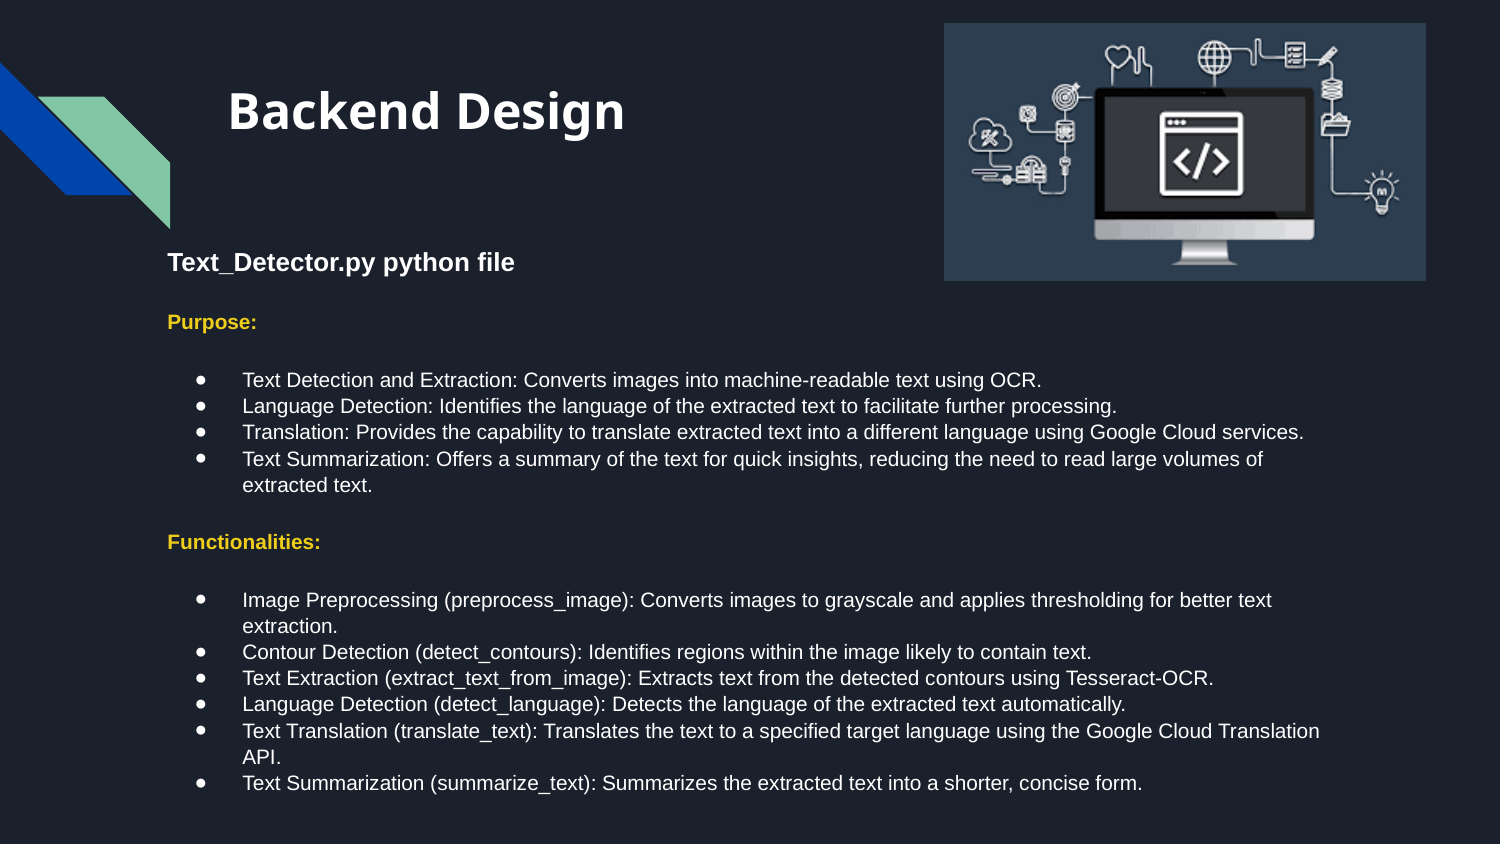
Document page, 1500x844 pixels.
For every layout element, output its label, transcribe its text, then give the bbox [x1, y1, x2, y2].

list Text_Detector.py python file Purpose: Text Detection and Extraction: Converts images into machine-readable text using OCR. Language Detection: Identifies the language of the extracted text to facilitate further processing. Translation: Provides the capability to translate extracted text into a different language using Google Cloud services. Text Summarization: Offers a summary of the text for quick insights, reducing the need to read large volumes of extracted text. Functionalities: Image Preprocessing (preprocess_image): Converts images to grayscale and applies thresholding for better text extraction. Contour Detection (detect_contours): Identifies regions within the image likely to contain text. Text Extraction (extract_text_from_image): Extracts text from the detected contours using Tesseract-OCR. Language Detection (detect_language): Detects the language of the extracted text automatically. Text Translation (translate_text): Translates the text to a specified target language using the Google Cloud Translation API. Text Summarization (summarize_text): Summarizes the extracted text into a shorter, concise form. [152, 228, 1348, 844]
title Backend Design [212, 64, 836, 228]
picture [943, 23, 1426, 281]
